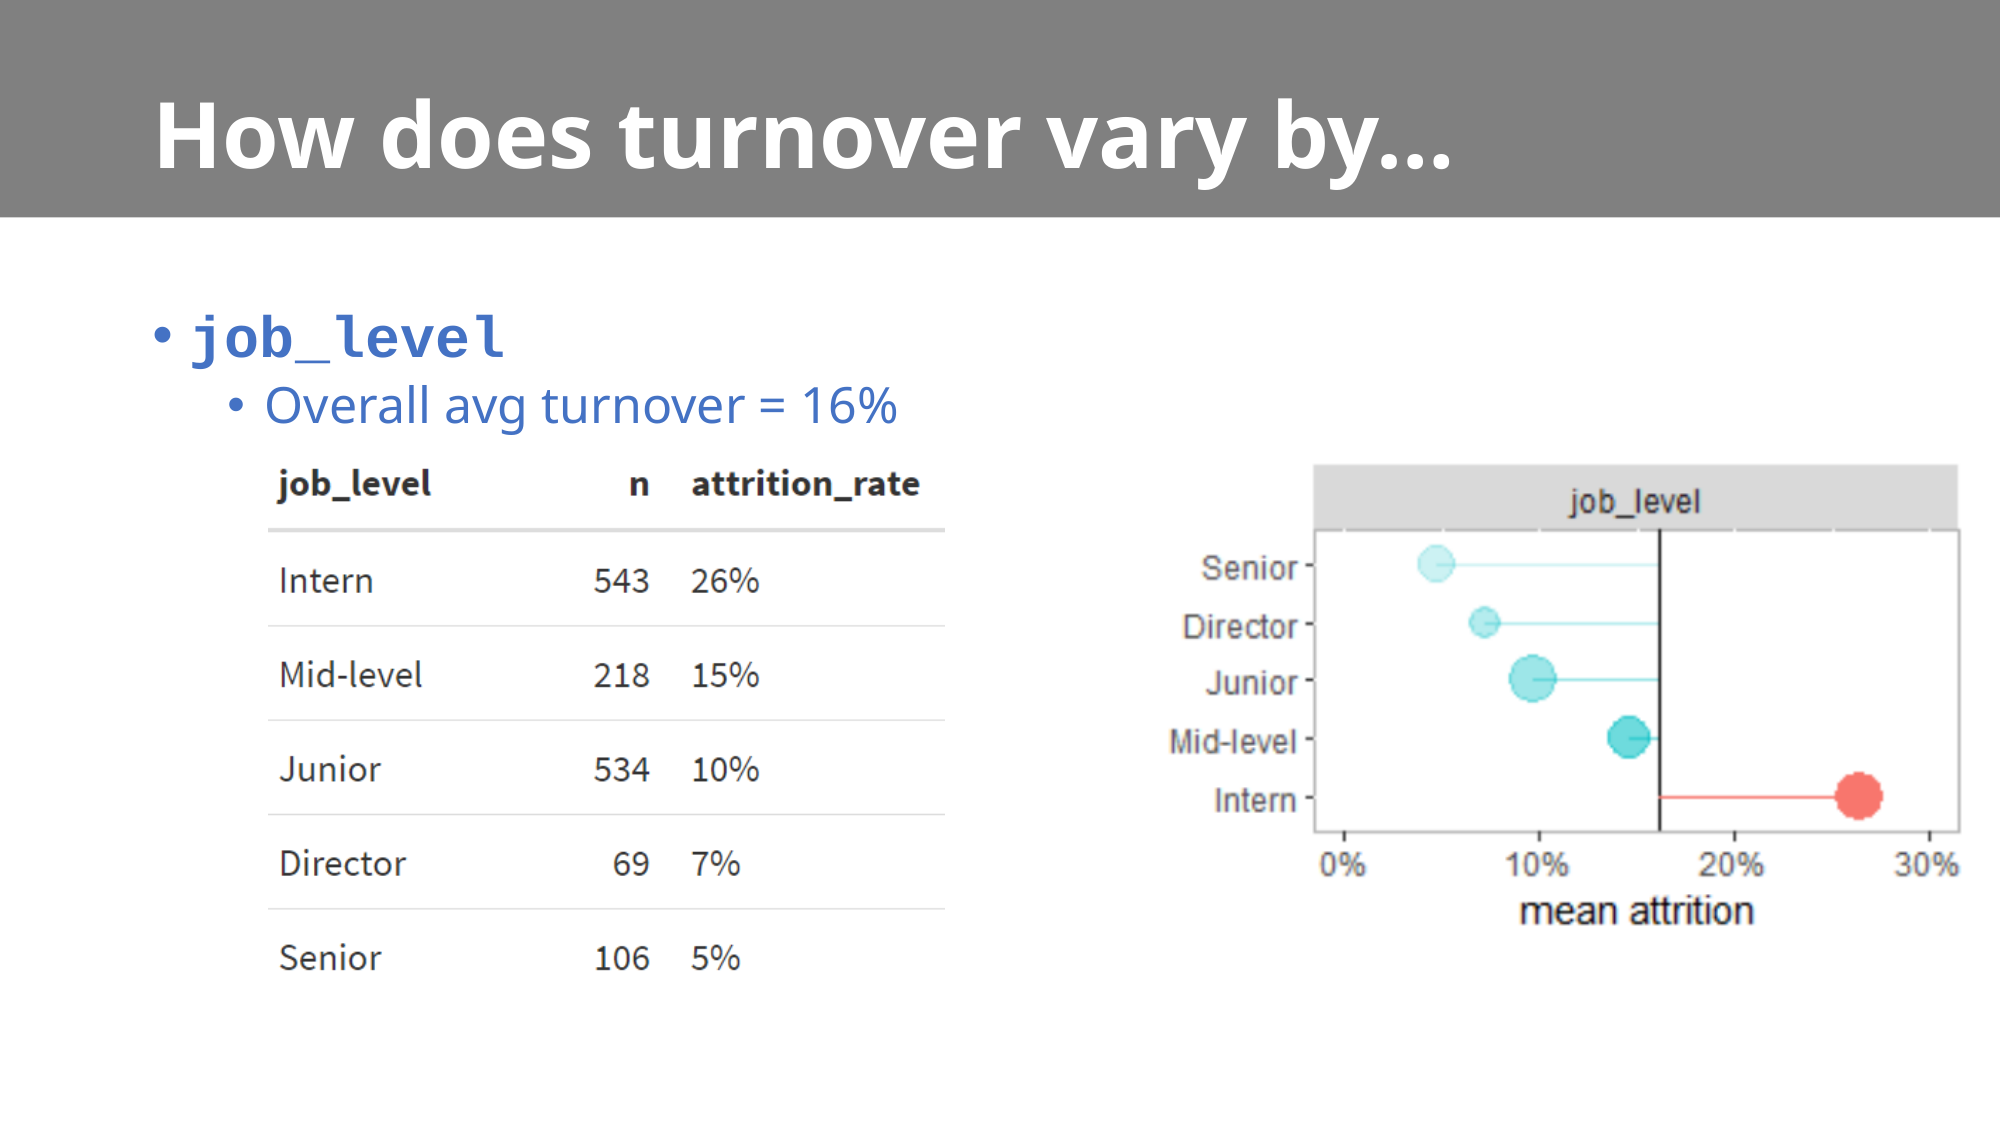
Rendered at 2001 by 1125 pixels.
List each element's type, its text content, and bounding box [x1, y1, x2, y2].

picture [1164, 455, 1969, 945]
picture [268, 455, 945, 997]
list job_level Overall avg turnover = 16% [137, 299, 1863, 1014]
title How does turnover vary by… [137, 59, 1863, 218]
